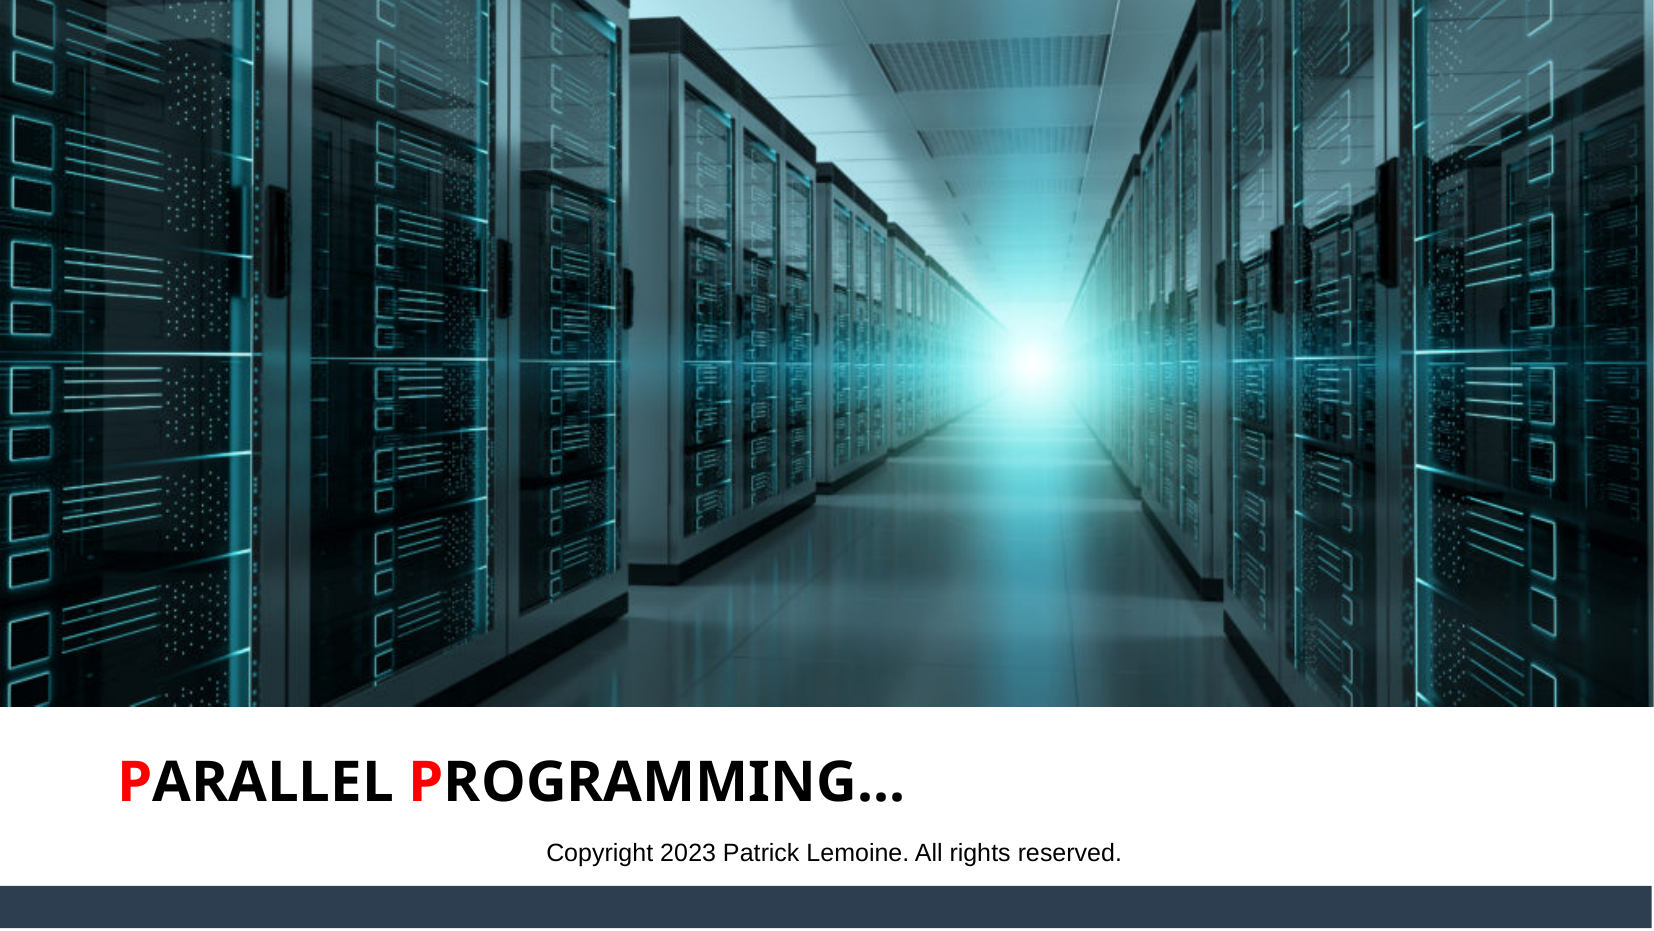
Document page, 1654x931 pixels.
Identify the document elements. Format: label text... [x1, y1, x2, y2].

picture [0, 0, 1654, 707]
text_box PARALLEL PROGRAMMING... [117, 720, 1651, 837]
text_box Copyright 2023 Patrick Lemoine. All rights reserved. [531, 829, 1097, 873]
